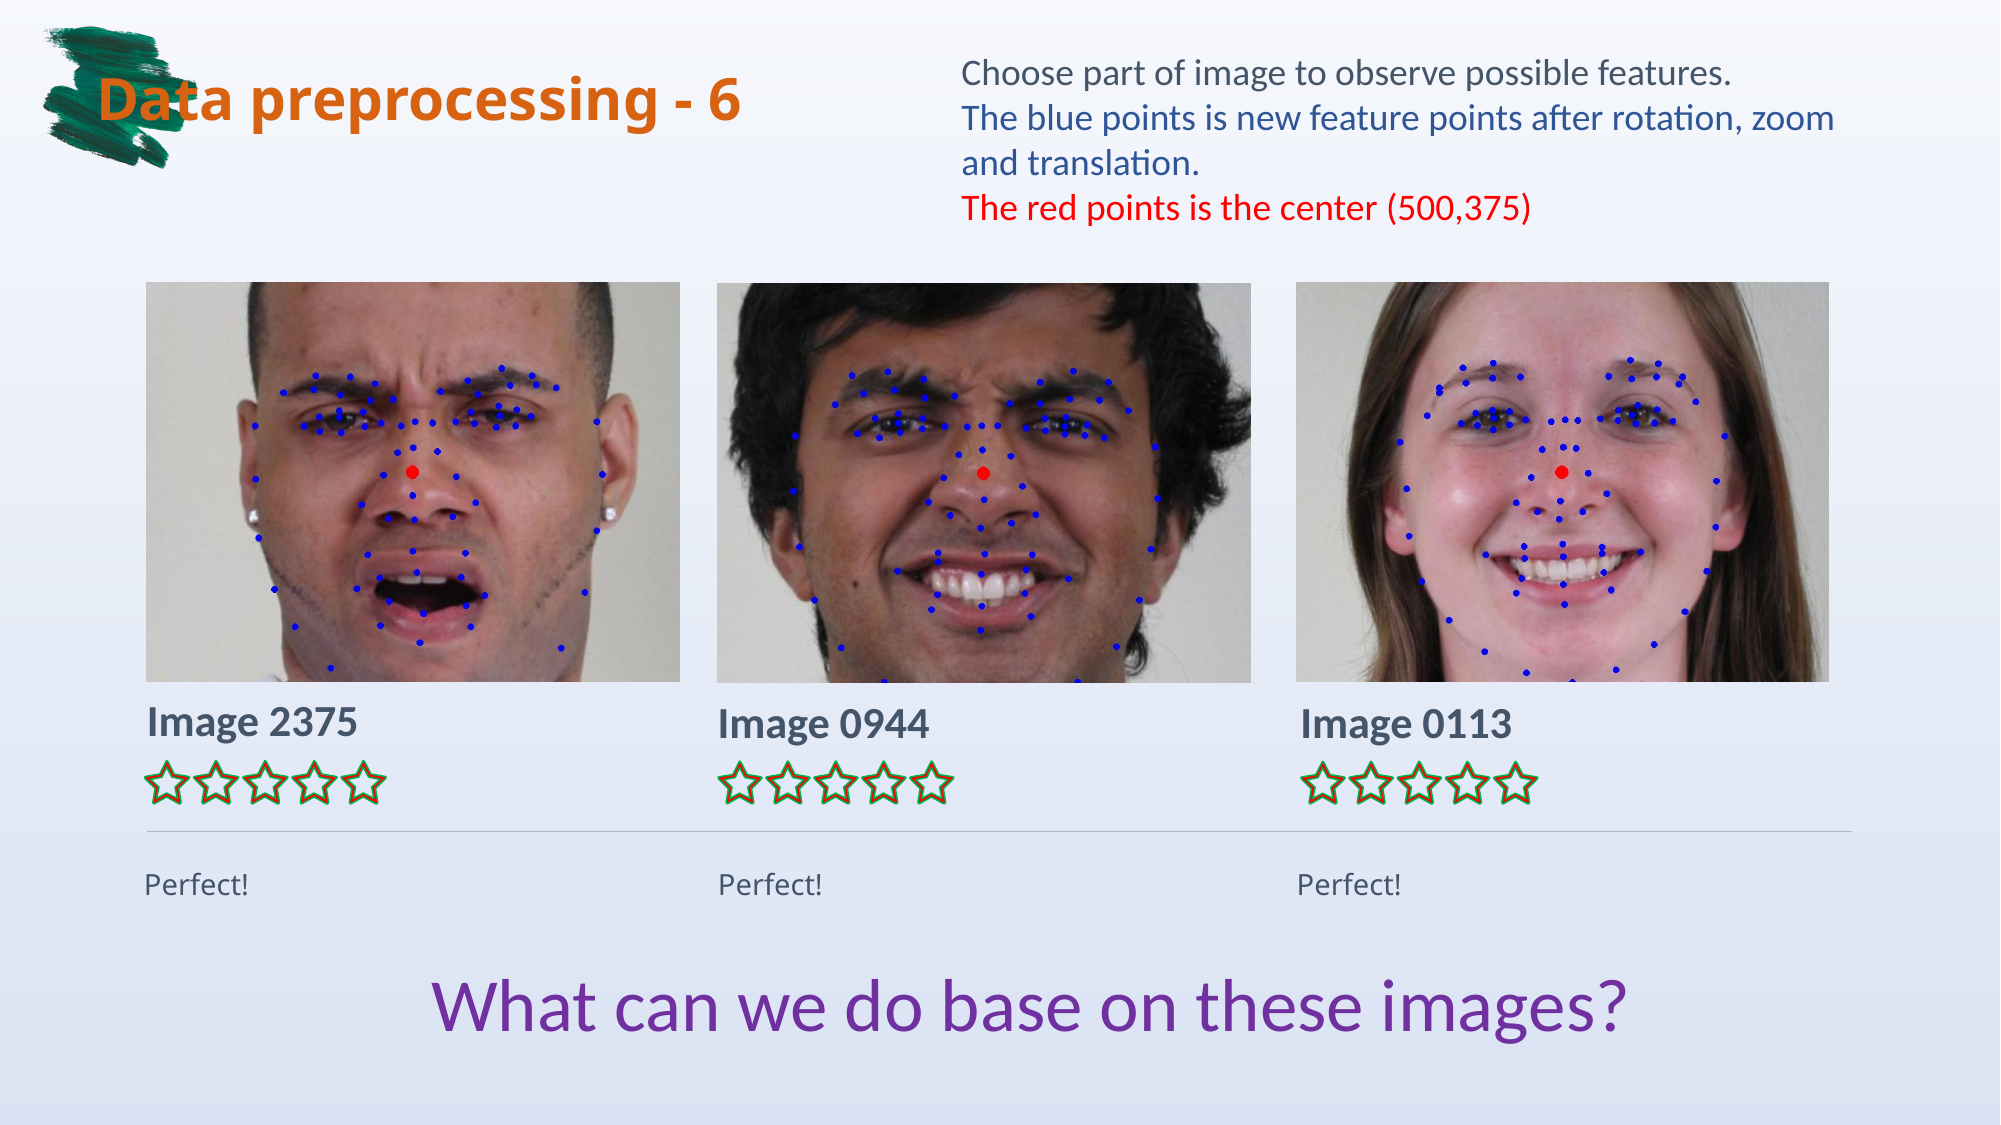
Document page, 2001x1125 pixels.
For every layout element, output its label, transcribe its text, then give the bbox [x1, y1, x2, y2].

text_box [1284, 282, 1829, 804]
text_box Choose part of image to observe possible features. The blue points is new feature points after rotation, zoom and translation. The red points is the center (500,375) [946, 40, 1902, 236]
text_box Data preprocessing - 6 [199, 54, 793, 140]
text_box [701, 283, 1251, 804]
picture [42, 26, 199, 169]
text_box What can we do base on these images? [416, 948, 1650, 1054]
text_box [144, 859, 1842, 898]
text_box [127, 282, 680, 804]
